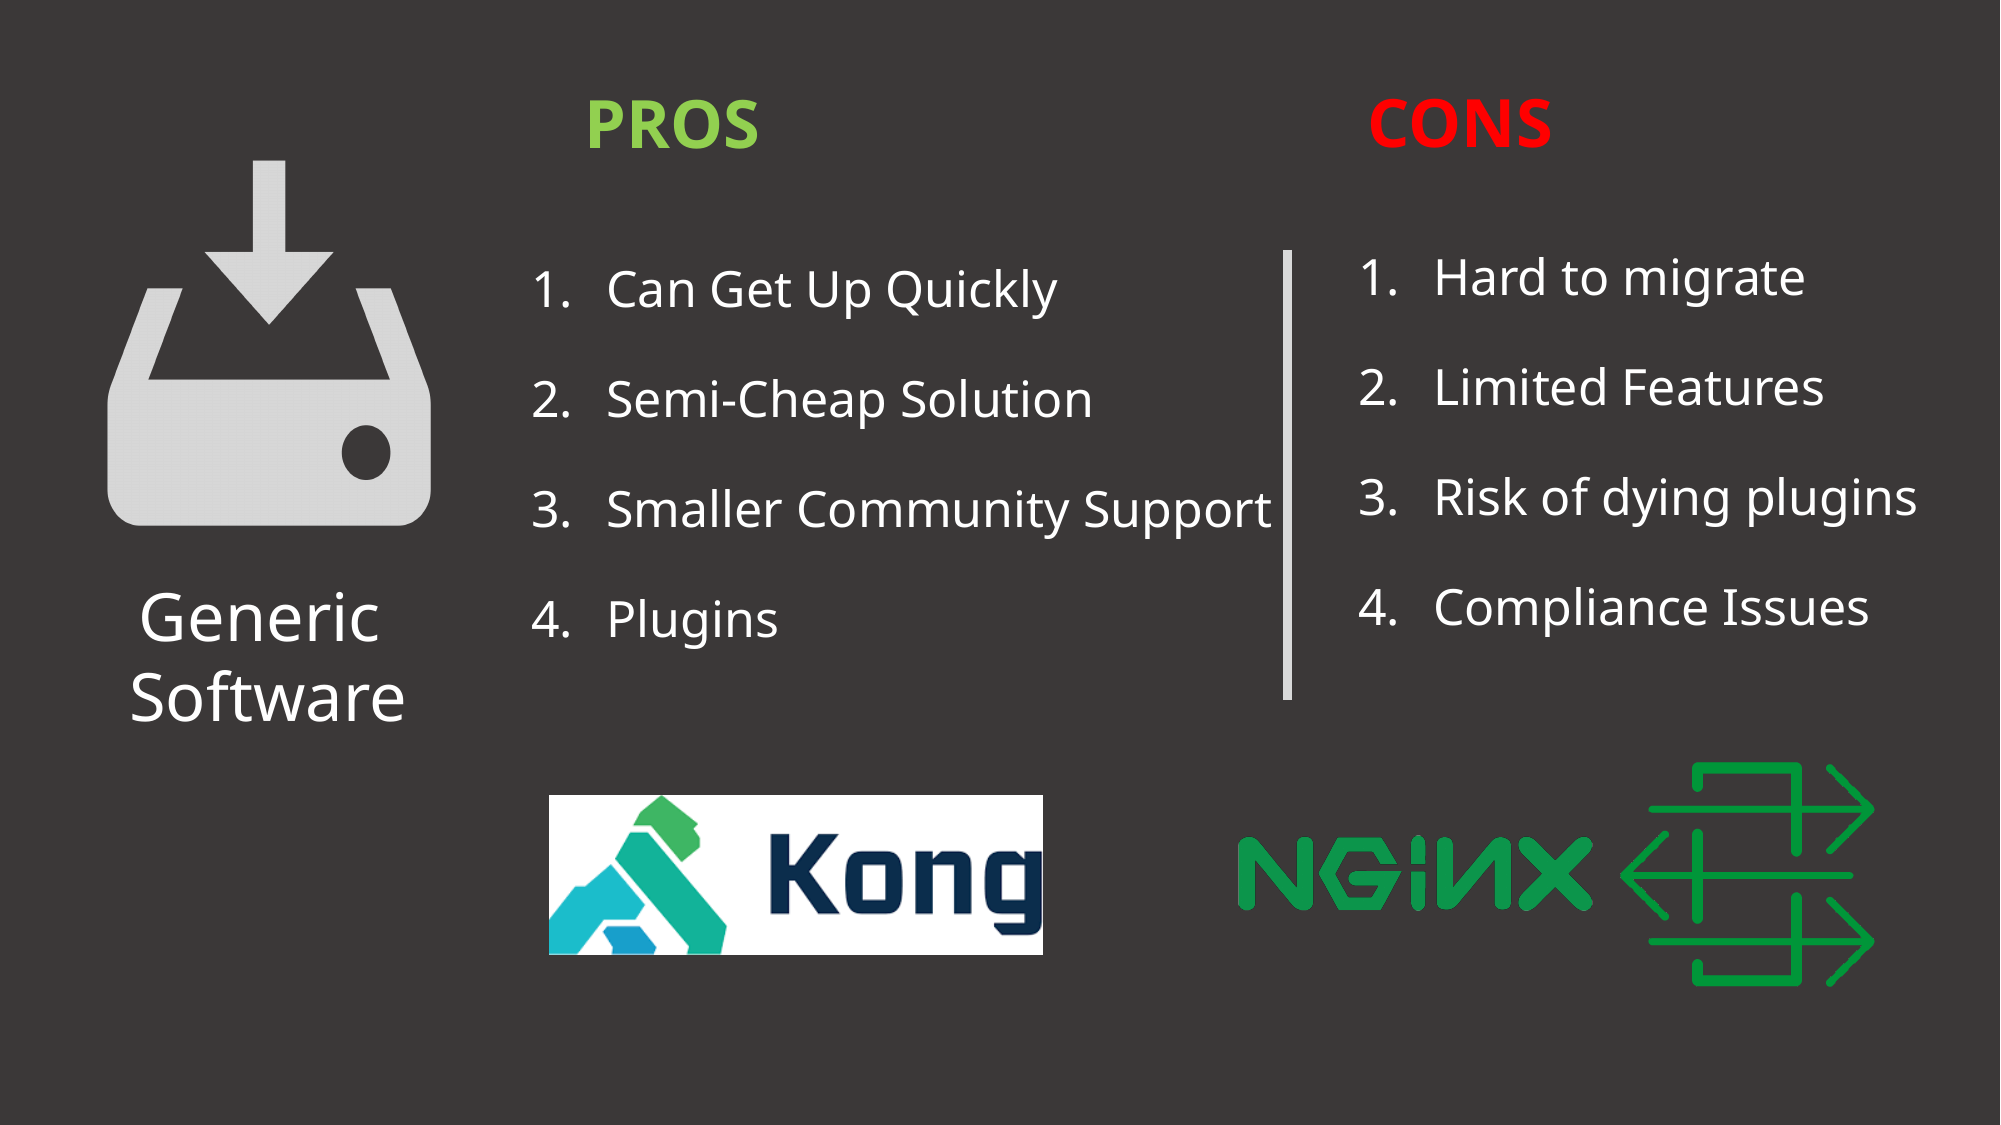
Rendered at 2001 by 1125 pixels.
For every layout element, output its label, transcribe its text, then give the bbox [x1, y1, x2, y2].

picture [549, 795, 1043, 955]
text_box CONS [1312, 73, 1608, 169]
picture [1221, 736, 1886, 1014]
text_box PROS [524, 74, 821, 170]
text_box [74, 124, 463, 825]
text_box Can Get Up Quickly Semi-Cheap Solution Smaller Community Support Plugins [516, 249, 1287, 655]
text_box Hard to migrate Limited Features Risk of dying plugins Compliance Issues [1343, 238, 2000, 643]
